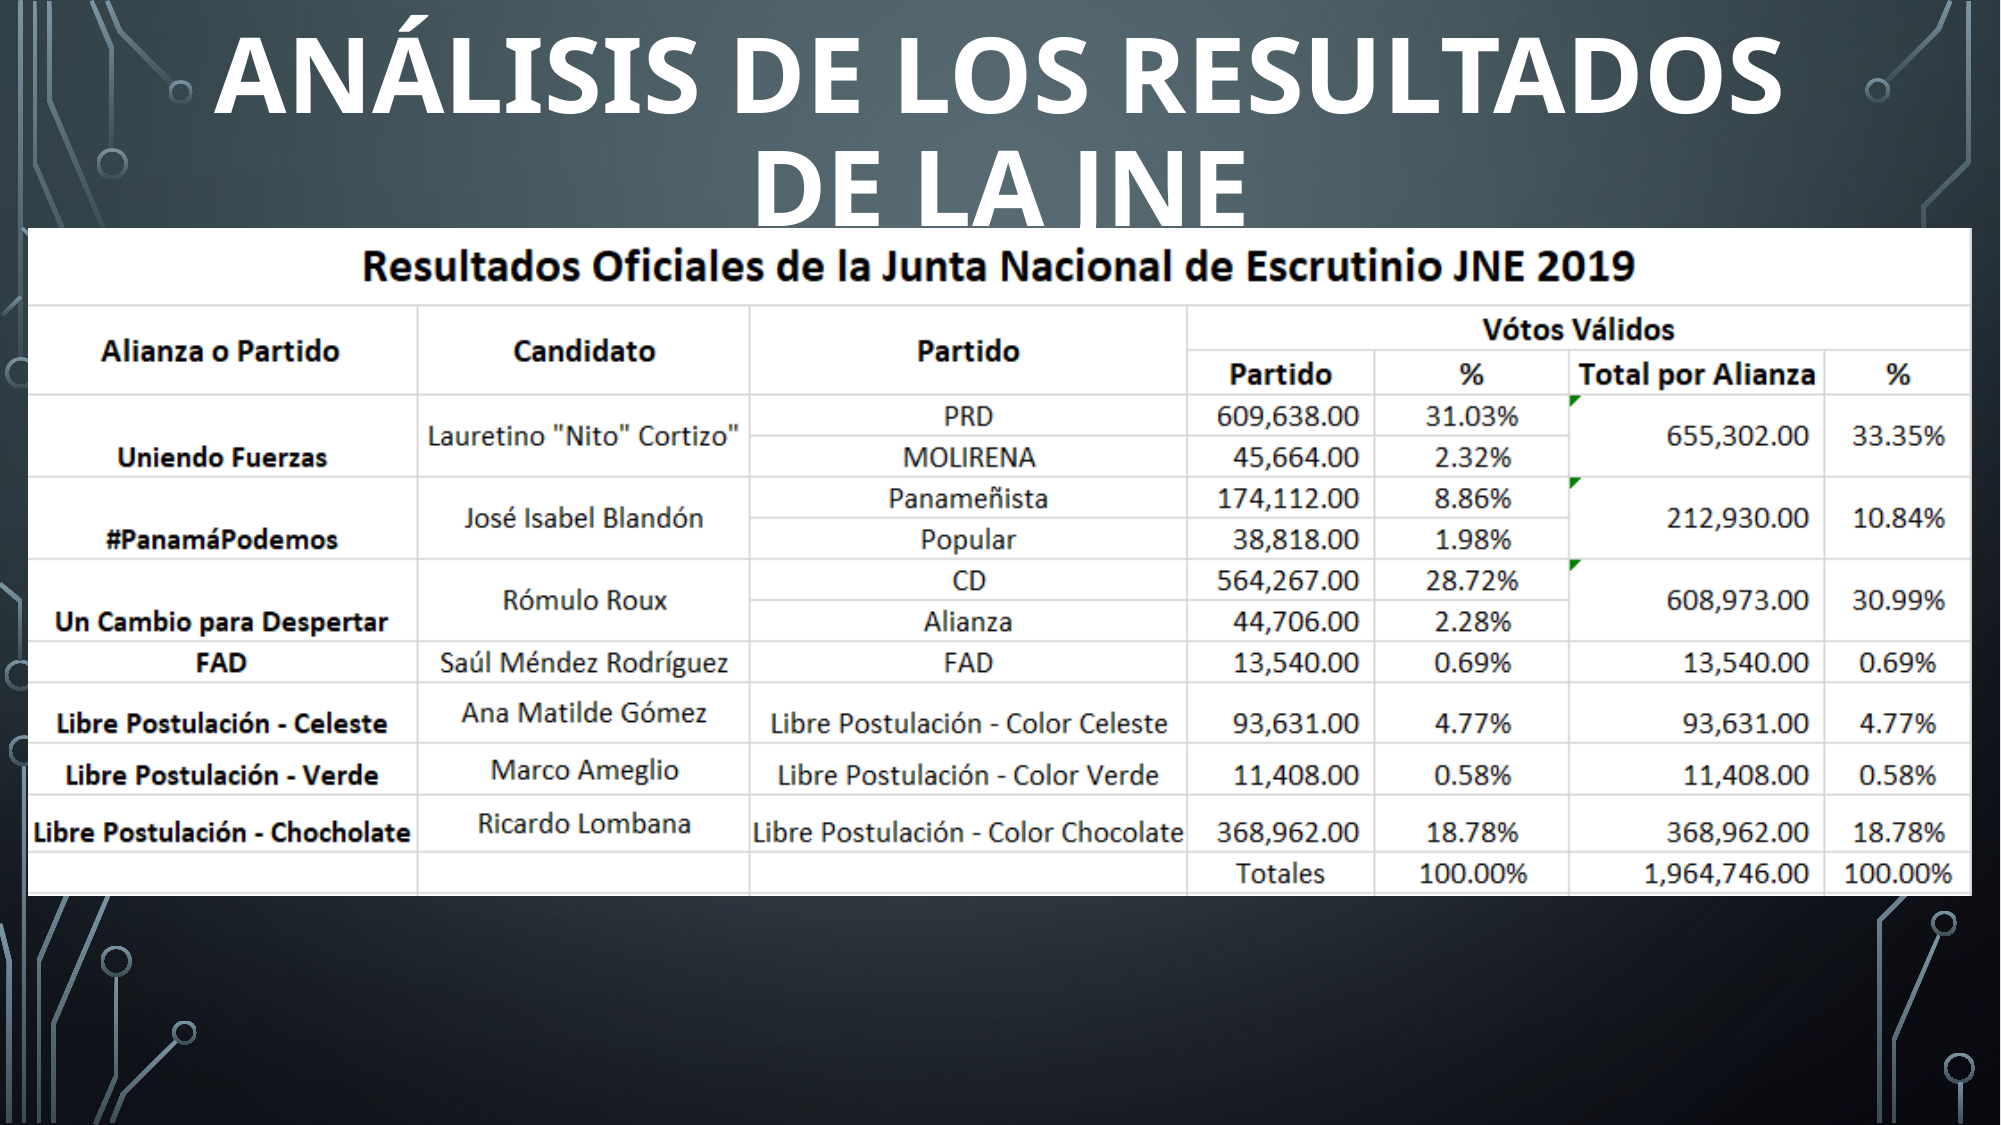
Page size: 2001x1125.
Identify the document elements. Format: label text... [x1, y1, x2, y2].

picture [28, 228, 1972, 897]
title Análisis de los resultados de la jne [187, 14, 1813, 228]
